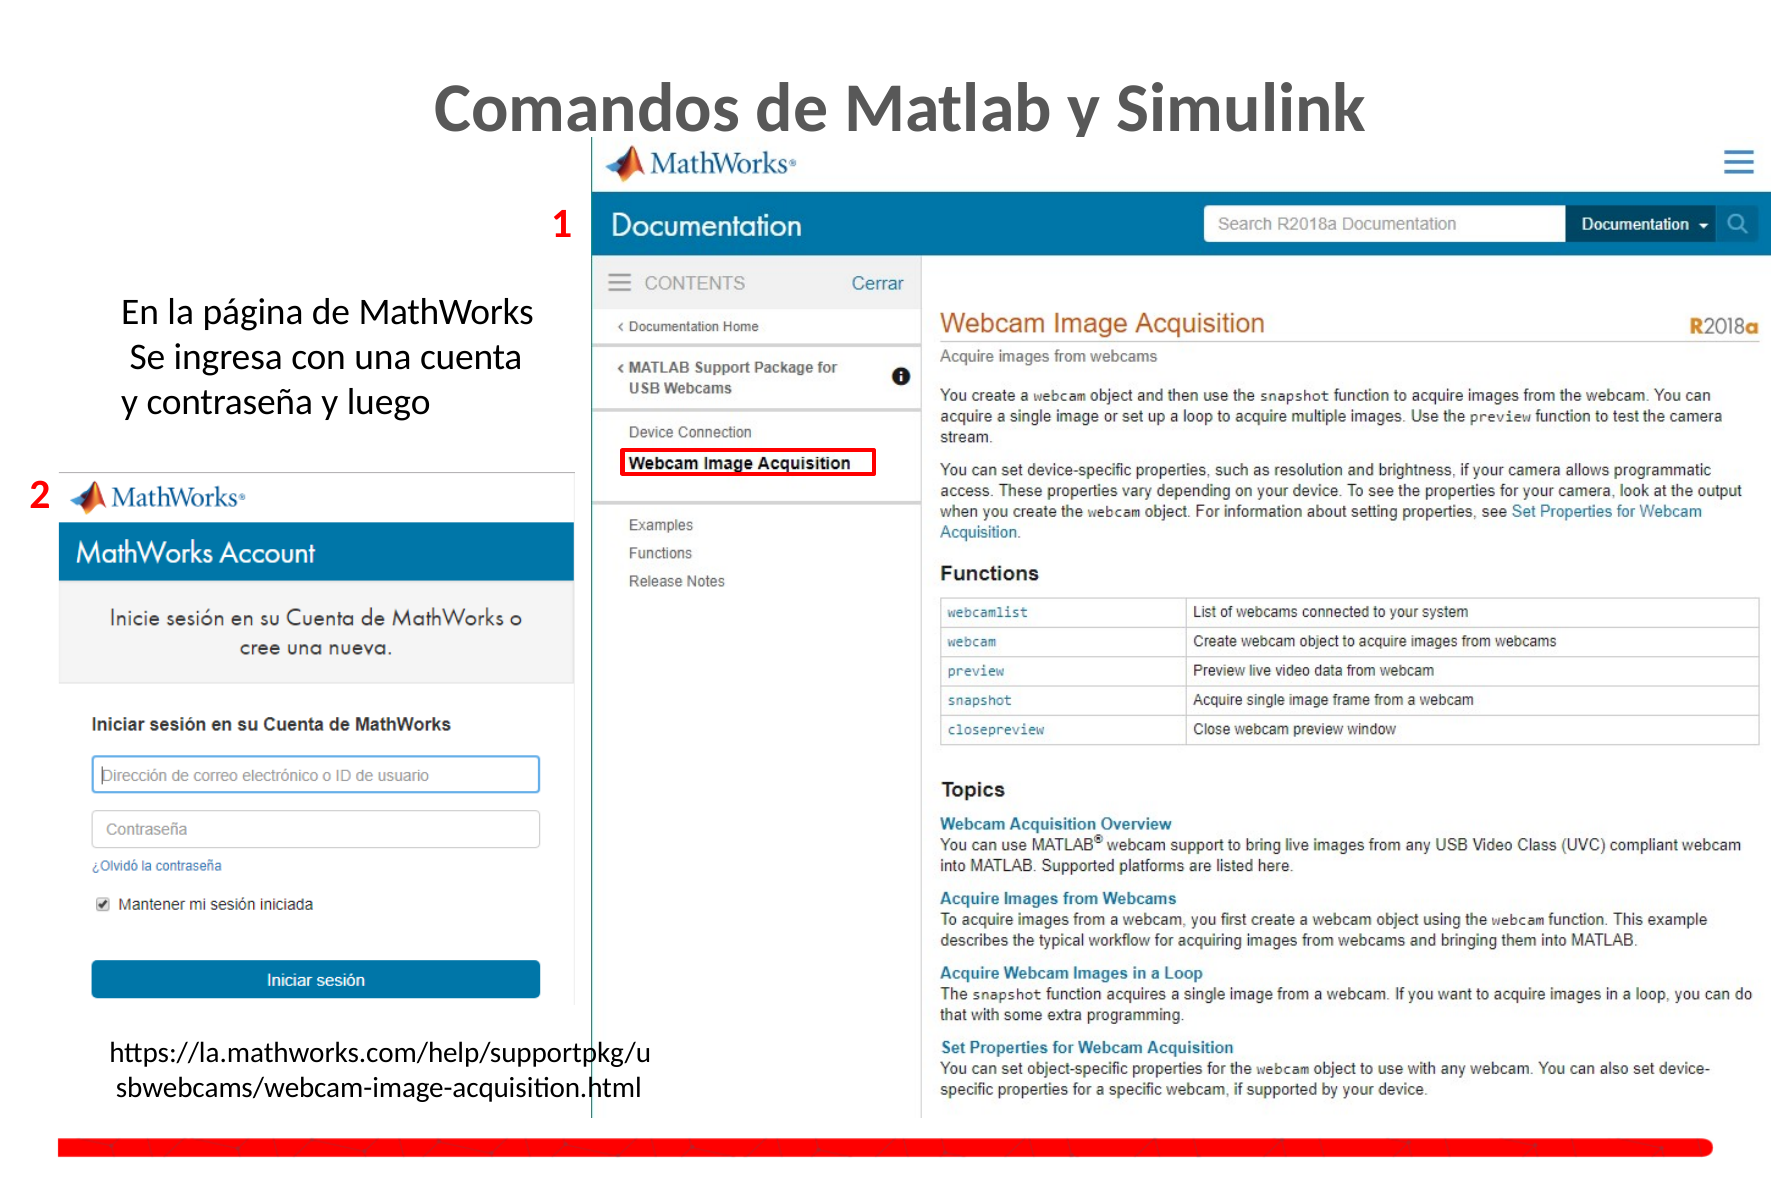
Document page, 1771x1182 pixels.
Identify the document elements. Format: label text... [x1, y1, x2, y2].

text_box [58, 472, 575, 1005]
title Comandos de Matlab y Simulink [400, 59, 1372, 260]
picture [57, 1135, 1714, 1158]
text_box 1 En la página de MathWorks Se ingresa con una cuenta y contraseña y luego 2 [27, 192, 573, 518]
text_box [591, 137, 1771, 1118]
text_box [622, 450, 875, 474]
text_box https://la.mathworks.com/help/supportpkg/u sbwebcams/webcam-image-acquisition.html [107, 1031, 658, 1104]
